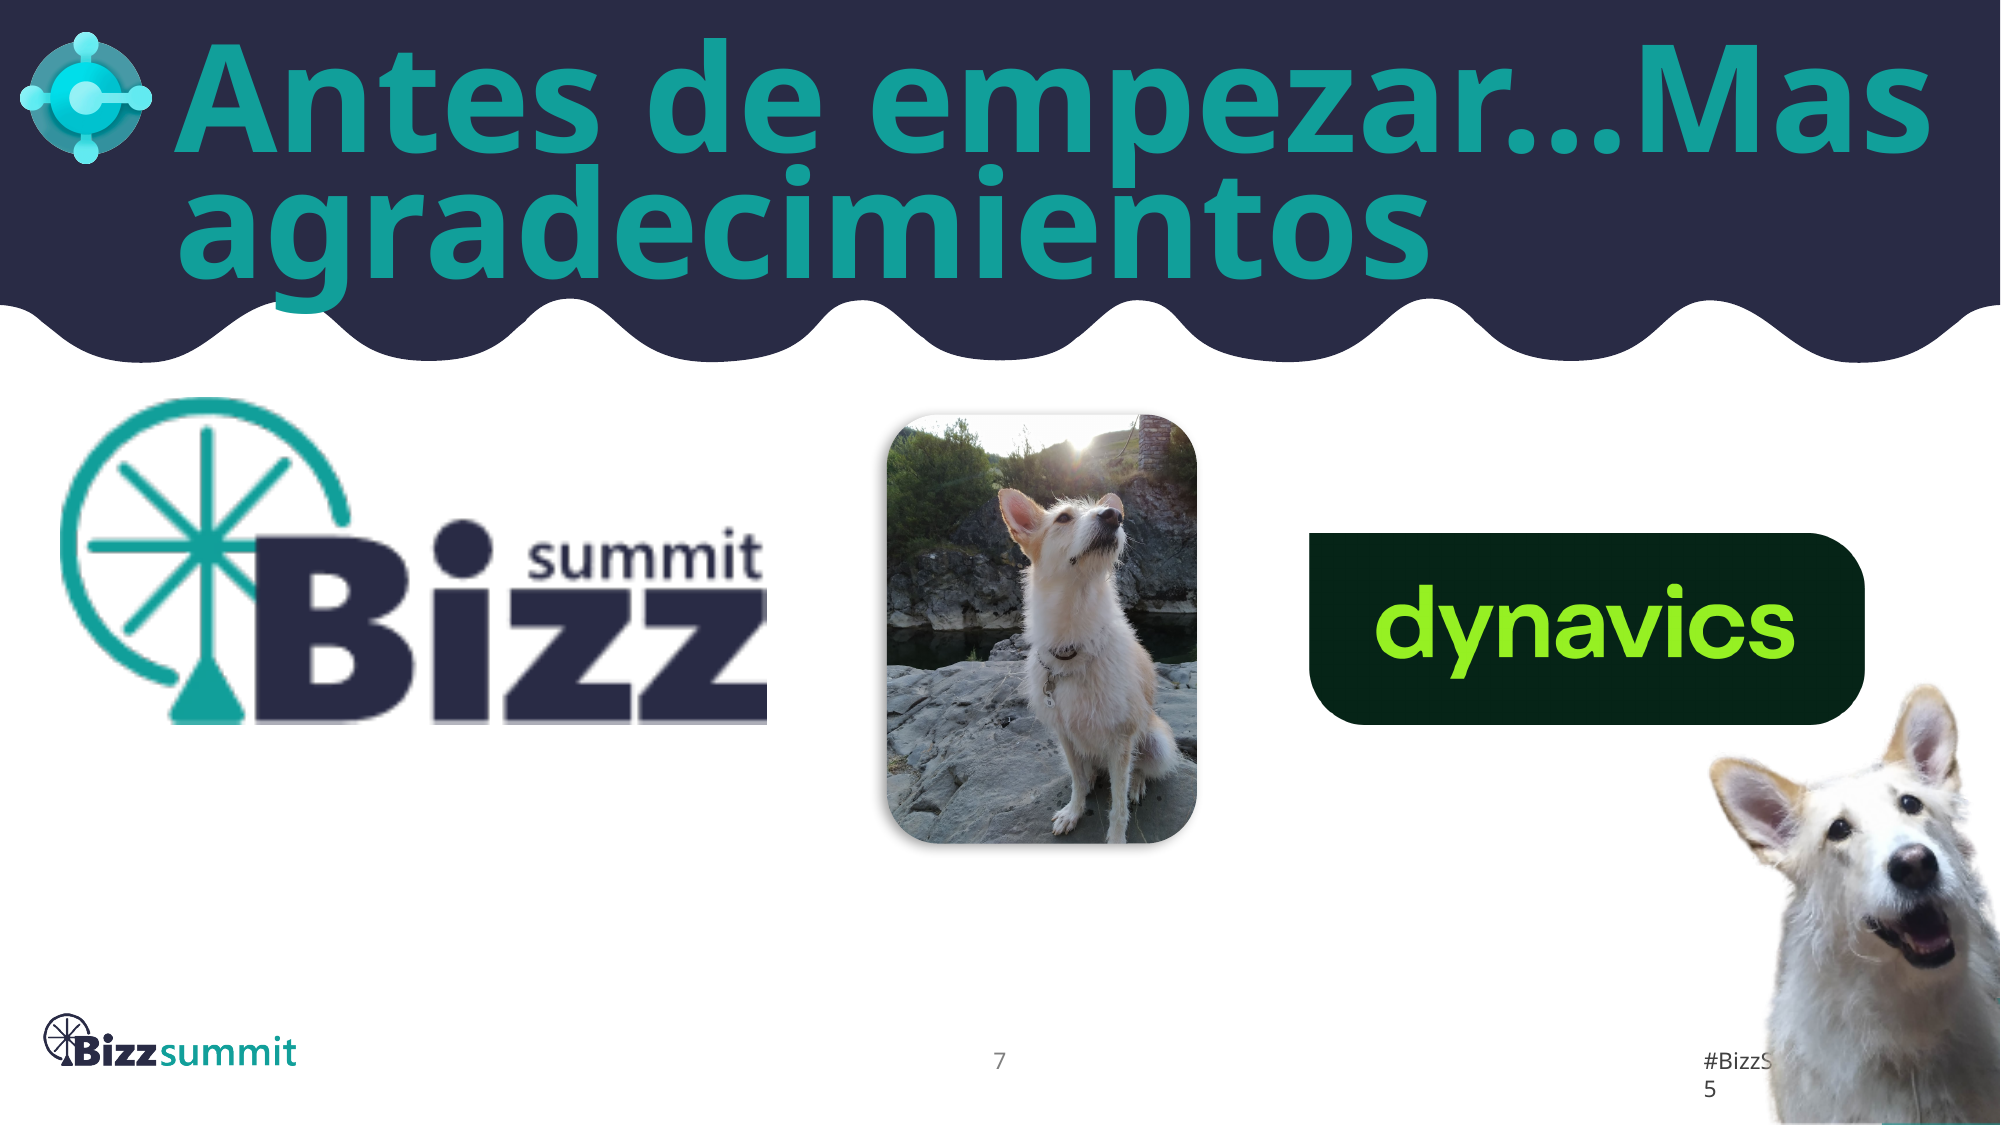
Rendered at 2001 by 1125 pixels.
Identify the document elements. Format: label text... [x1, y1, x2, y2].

picture [886, 414, 1197, 844]
picture [59, 397, 767, 725]
picture [1309, 343, 2000, 1125]
picture [12, 24, 160, 172]
picture [43, 1013, 296, 1066]
text_box Antes de empezar…Mas agradecimientos [159, 44, 2000, 311]
